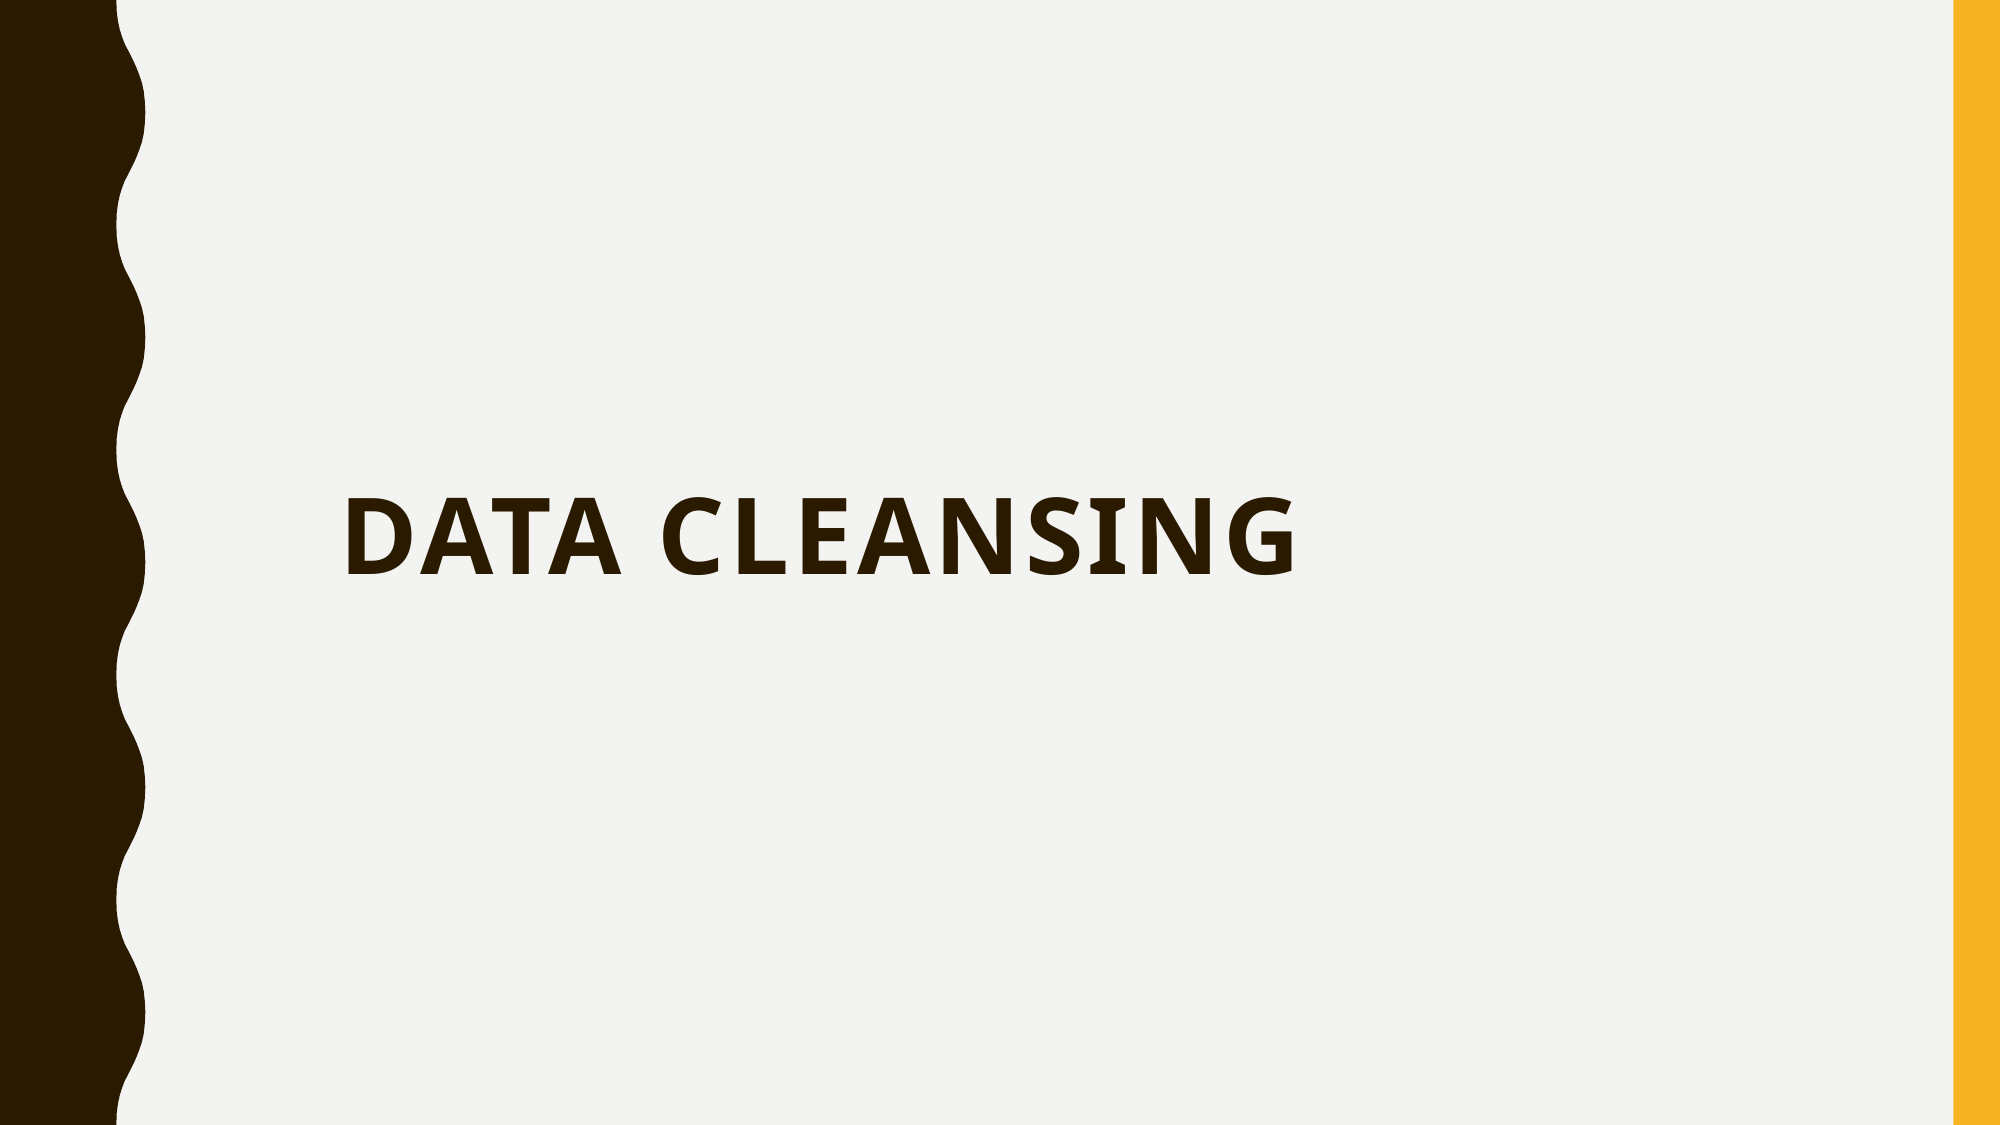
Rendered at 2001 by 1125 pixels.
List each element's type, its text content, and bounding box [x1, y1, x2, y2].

title DATA CLEANSING [324, 474, 1675, 663]
